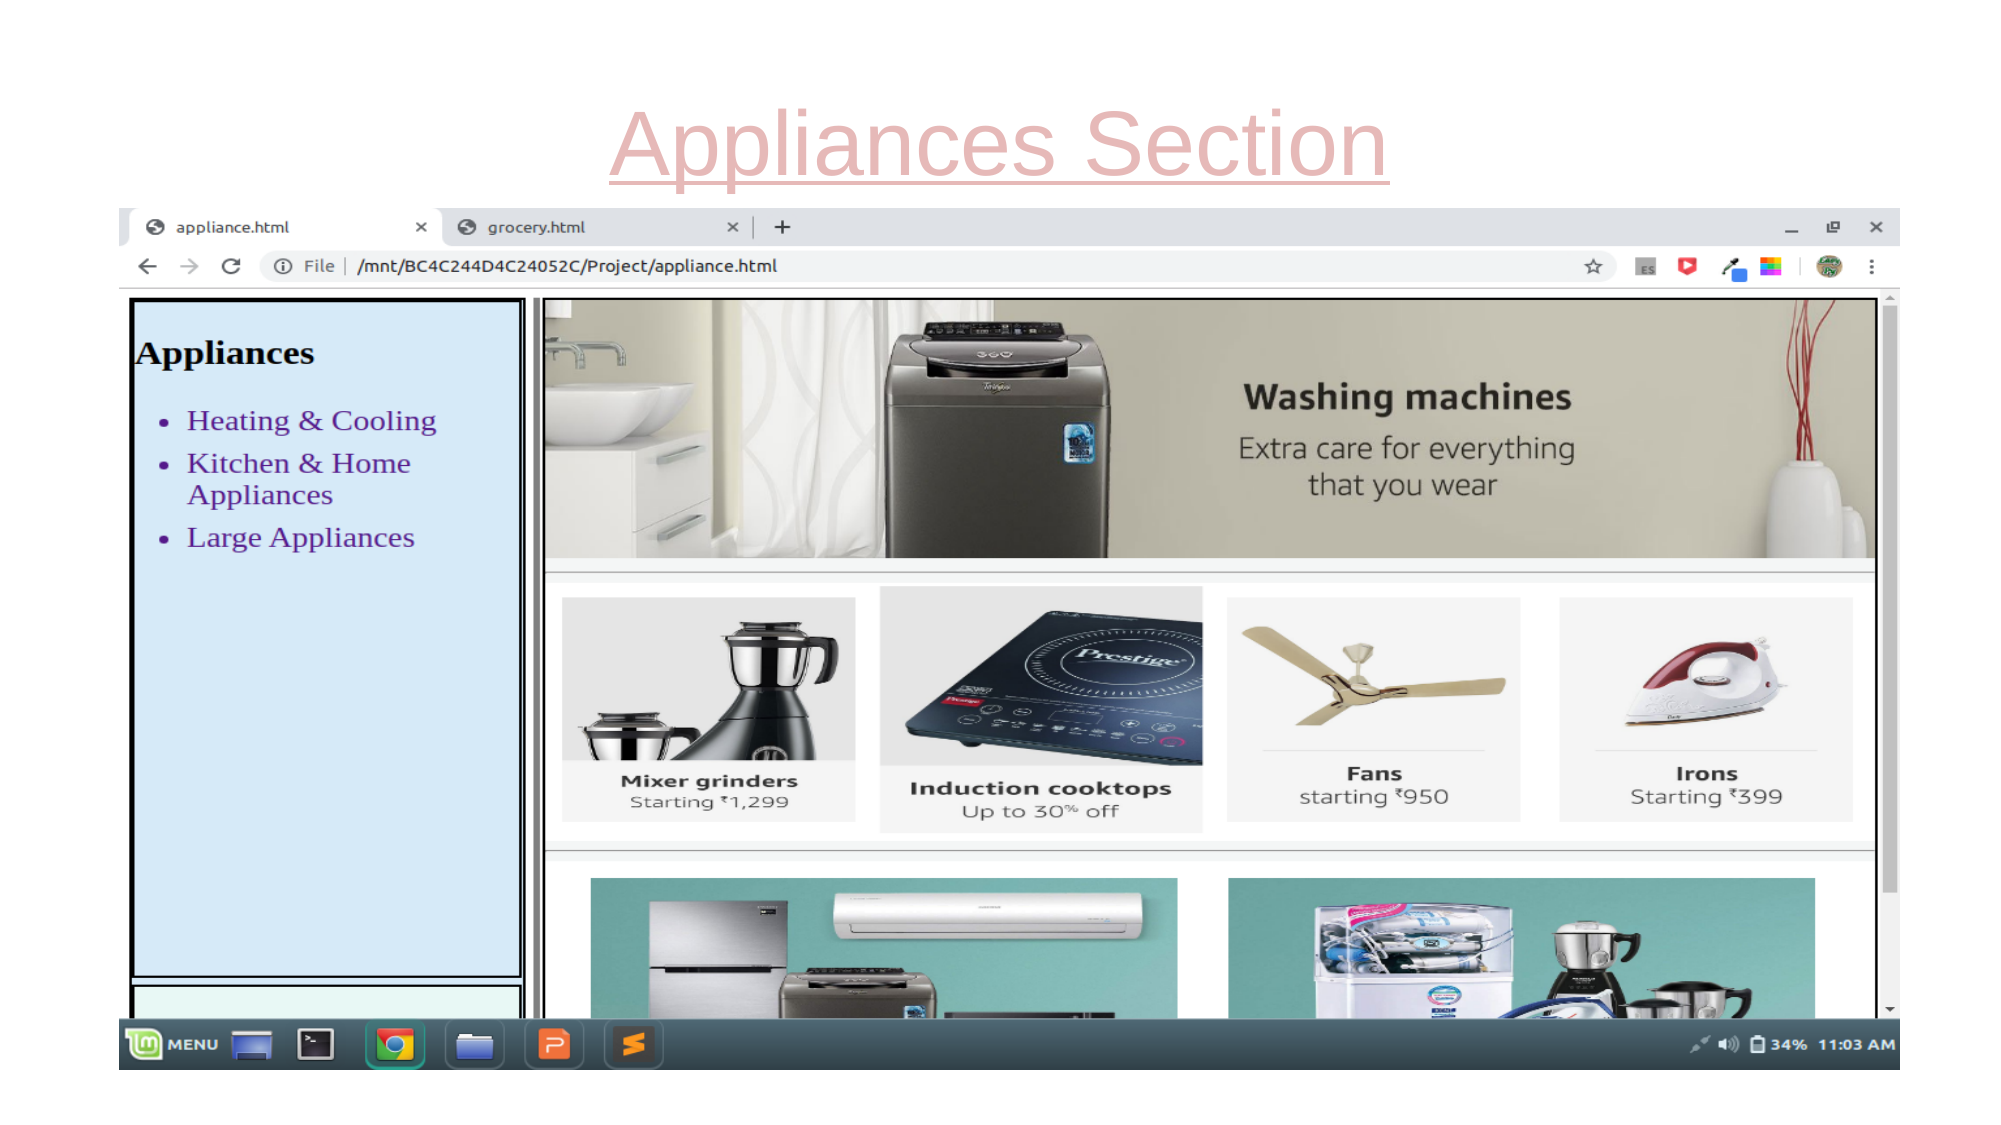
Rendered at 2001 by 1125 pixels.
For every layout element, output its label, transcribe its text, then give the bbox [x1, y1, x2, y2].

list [119, 208, 1900, 1070]
title Appliances Section [99, 44, 1901, 233]
